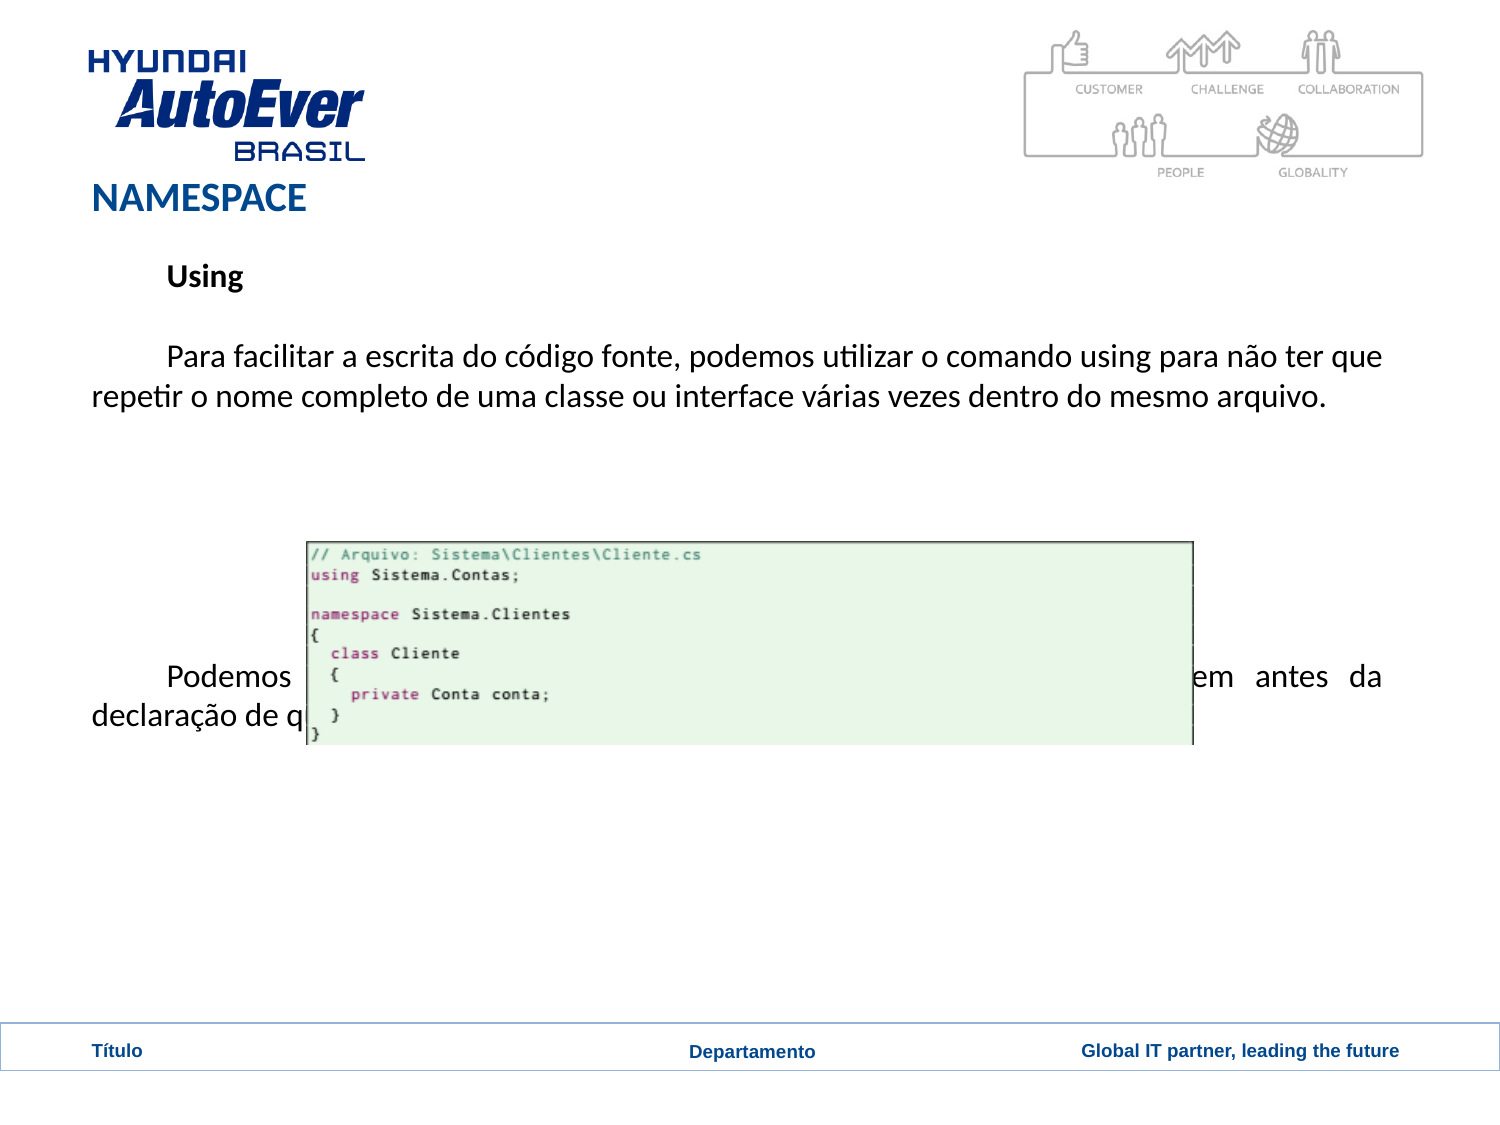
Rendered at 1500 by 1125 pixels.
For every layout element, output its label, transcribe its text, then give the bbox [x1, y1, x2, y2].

picture [115, 79, 365, 161]
picture [1022, 23, 1424, 185]
list Using Para facilitar a escrita do código fonte, podemos utilizar o comando using para não ter que repetir o nome completo de uma classe ou interface várias vezes dentro do mesmo arquivo. Podemos utilizar vários namespaces. As declarações de using aparecem antes da declaração de qualquer namespace. [76, 207, 1400, 1009]
picture [305, 541, 1194, 746]
picture [88, 50, 349, 78]
title NAMESPACE [76, 169, 999, 207]
